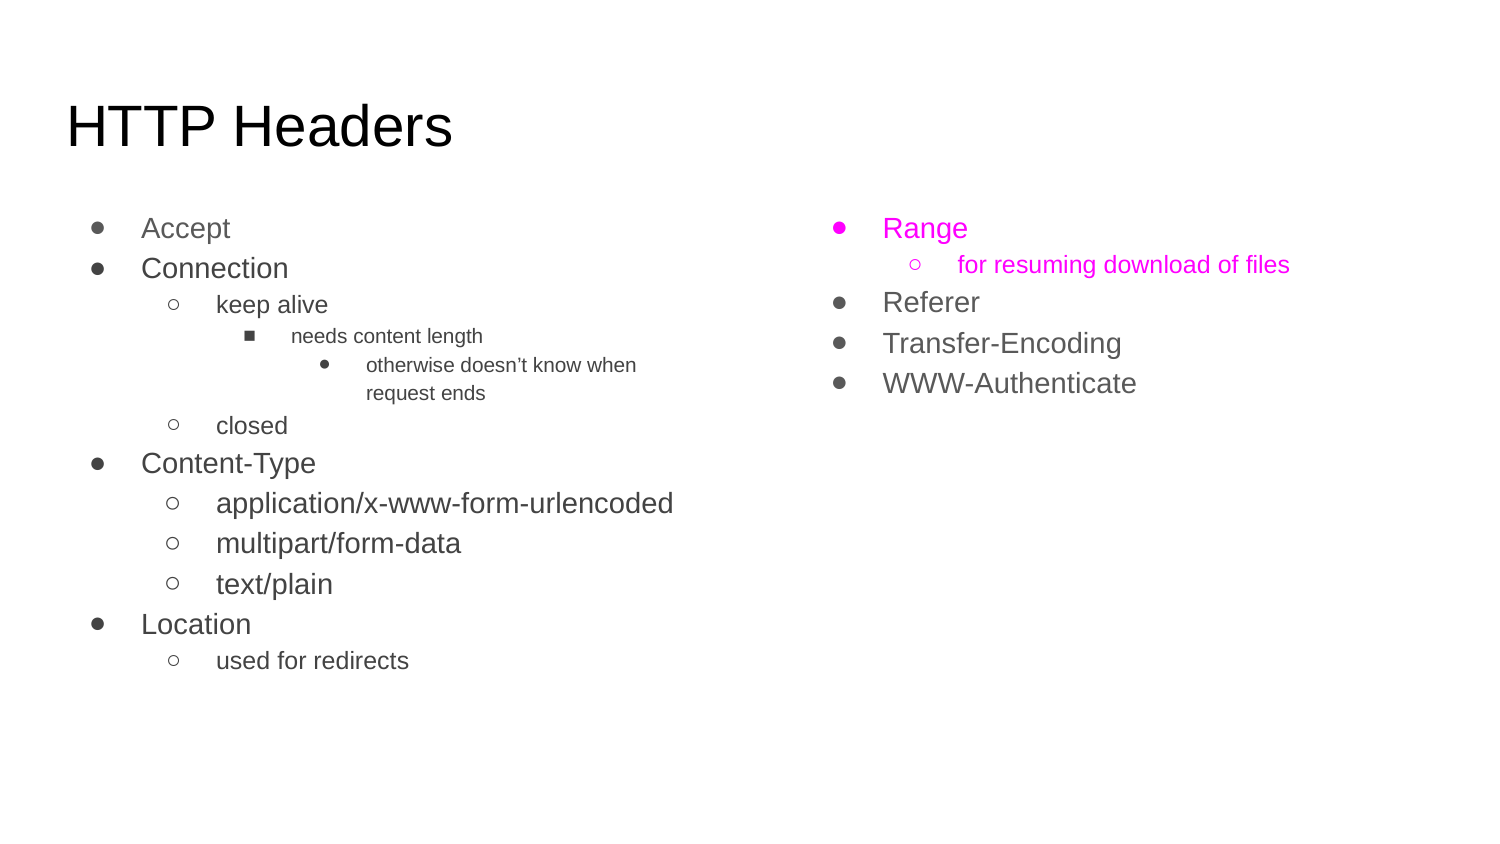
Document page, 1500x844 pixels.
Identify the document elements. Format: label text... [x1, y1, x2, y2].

list Accept Connection keep alive needs content length otherwise doesn’t know when request ends closed Content-Type application/x-www-form-urlencoded multipart/form-data text/plain Location used for redirects [51, 189, 708, 750]
list Range for resuming download of files Referer Transfer-Encoding WWW-Authenticate [792, 189, 1449, 750]
title HTTP Headers [51, 72, 1449, 167]
